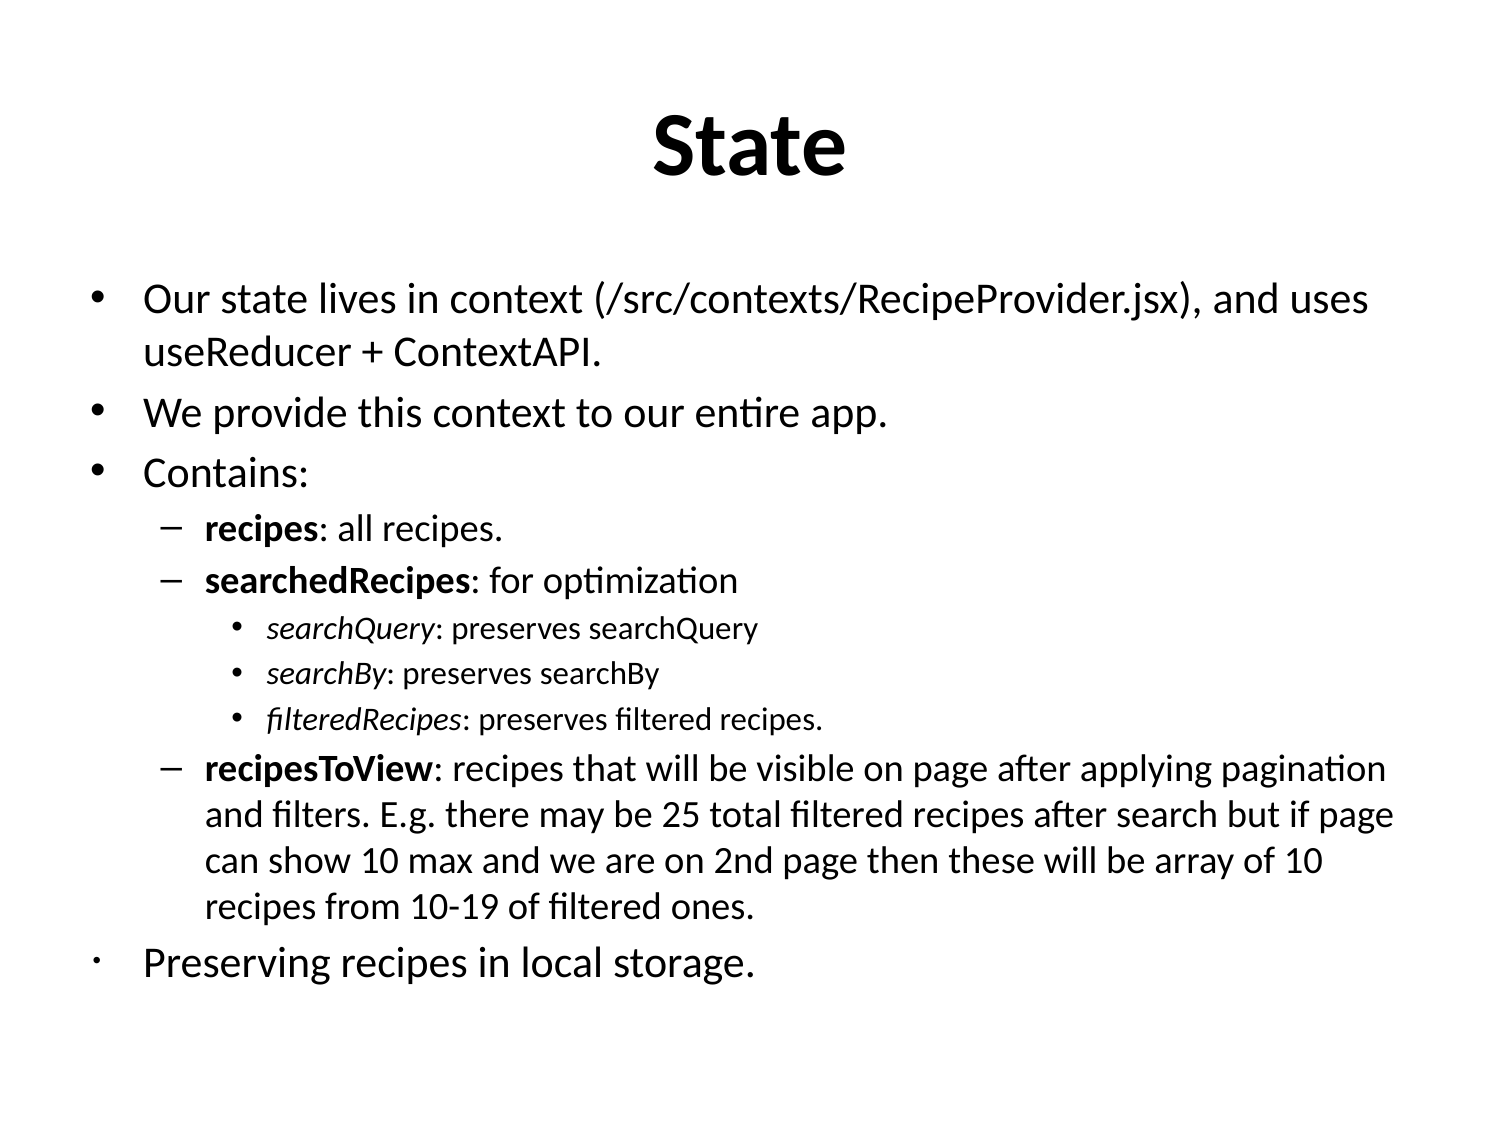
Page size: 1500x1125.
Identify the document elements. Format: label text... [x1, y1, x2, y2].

list Our state lives in context (/src/contexts/RecipeProvider.jsx), and uses useReducer + ContextAPI. We provide this context to our entire app. Contains: recipes: all recipes. searchedRecipes: for optimization searchQuery: preserves searchQuery searchBy: preserves searchBy filteredRecipes: preserves filtered recipes. recipesToView: recipes that will be visible on page after applying pagination and filters. E.g. there may be 25 total filtered recipes after search but if page can show 10 max and we are on 2nd page then these will be array of 10 recipes from 10-19 of filtered ones. Preserving recipes in local storage. [75, 262, 1425, 1005]
title State [75, 45, 1425, 233]
